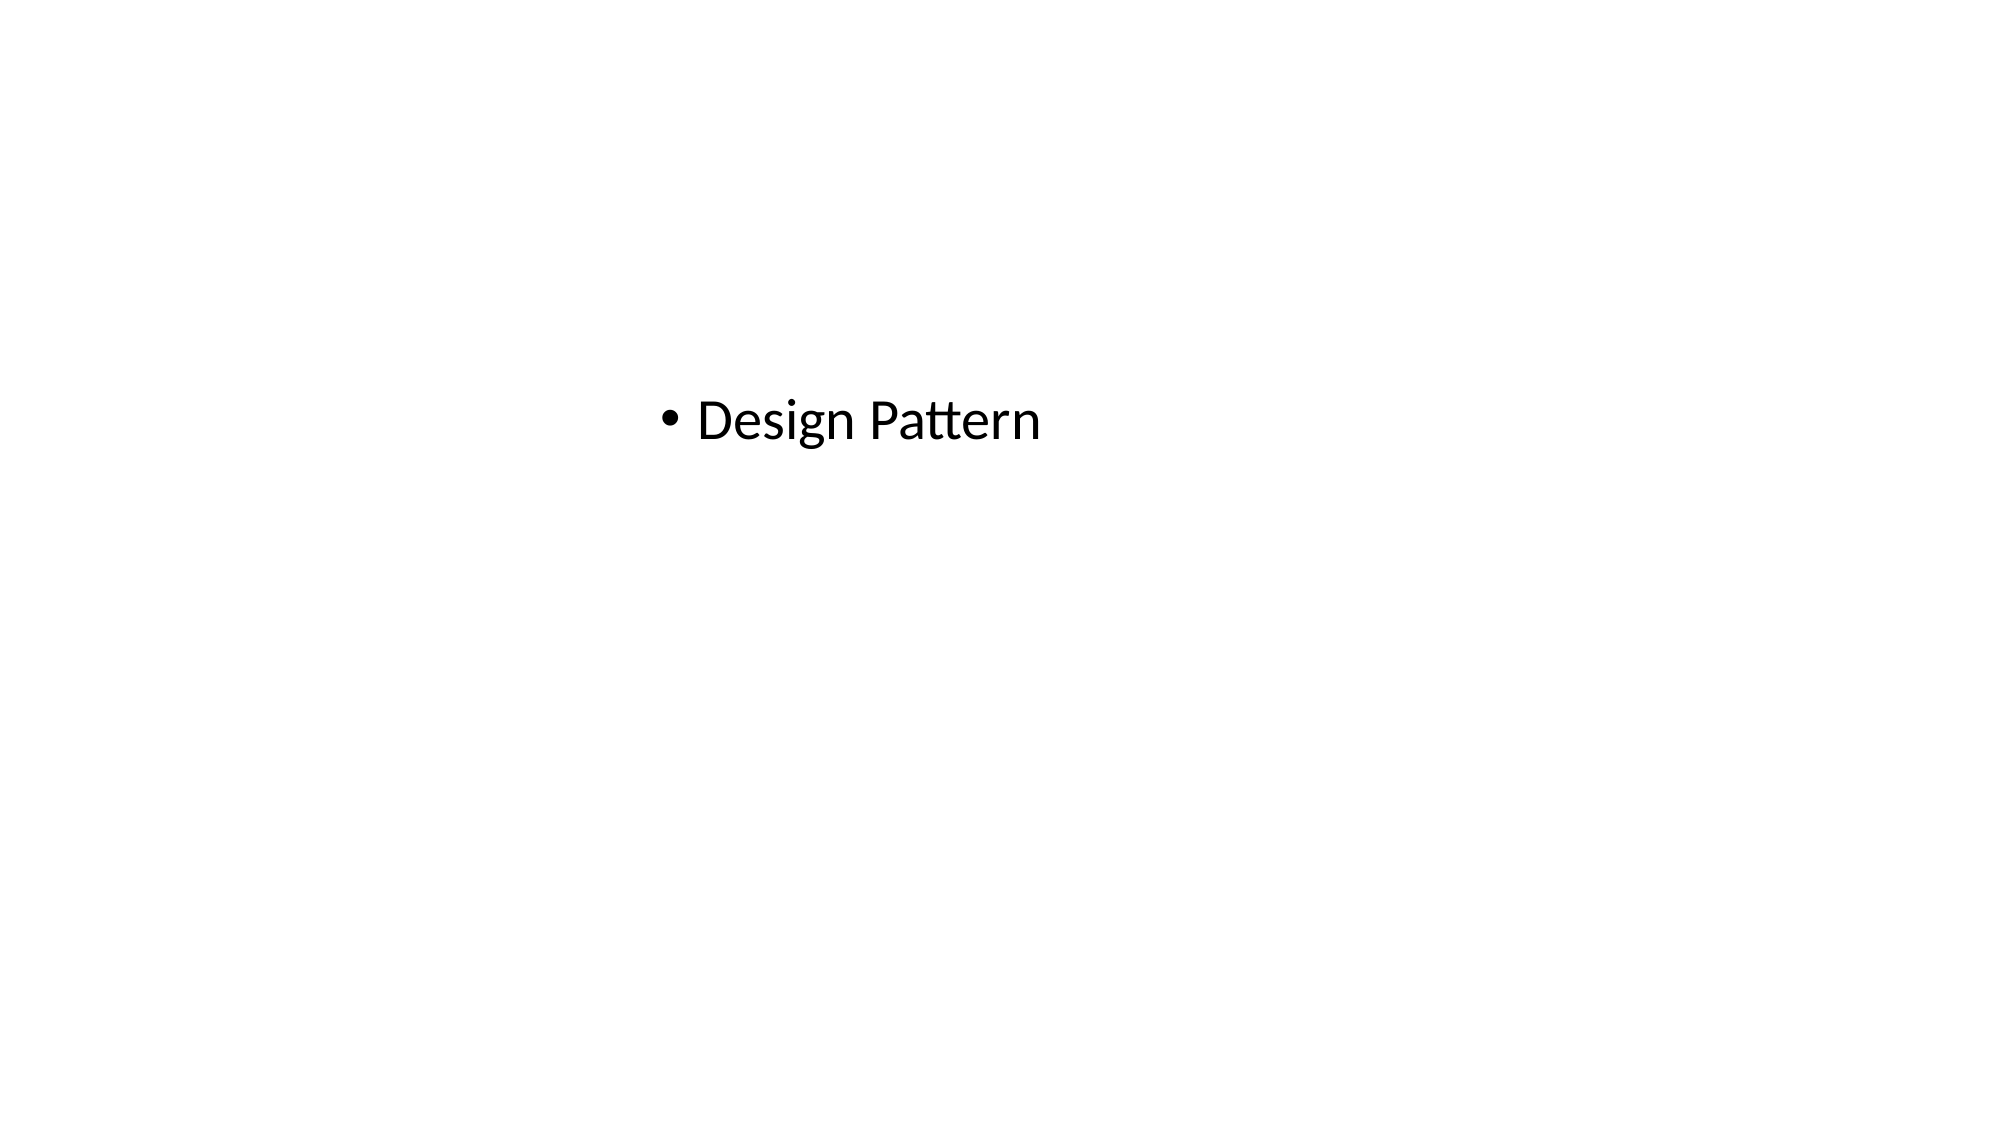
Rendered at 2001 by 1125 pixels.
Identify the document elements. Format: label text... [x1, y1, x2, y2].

list Design Pattern [645, 381, 1355, 517]
